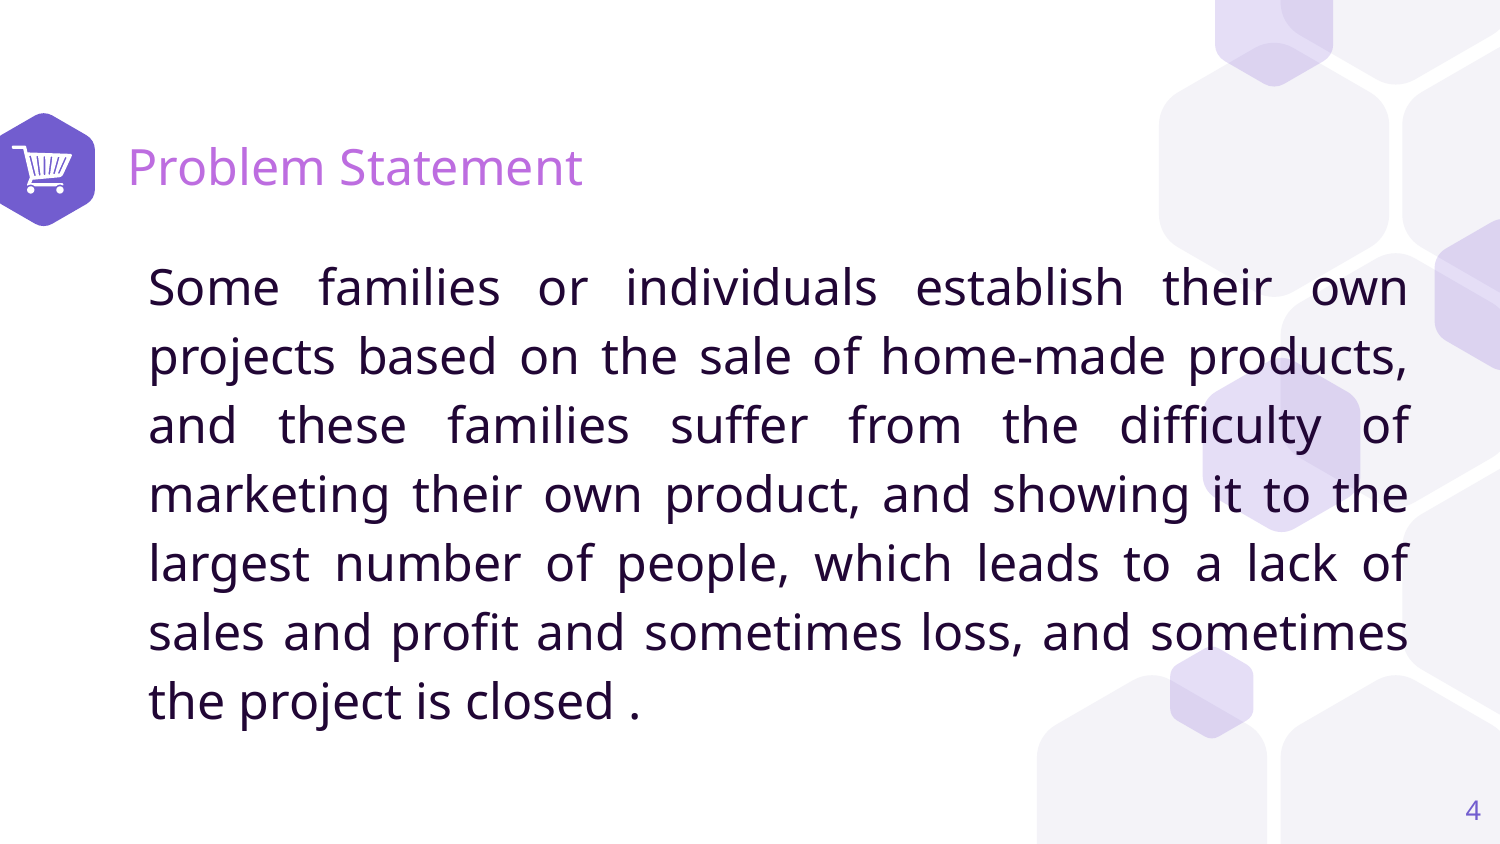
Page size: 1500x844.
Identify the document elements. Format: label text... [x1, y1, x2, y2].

title Problem Statement [127, 137, 1114, 203]
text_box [11, 145, 73, 194]
list Some families or individuals establish their own projects based on the sale of home-made products, and these families suffer from the difficulty of marketing their own product, and showing it to the largest number of people, which leads to a lack of sales and profit and sometimes loss, and sometimes the project is closed . [127, 246, 1411, 720]
slide_number 4 [1391, 779, 1482, 844]
